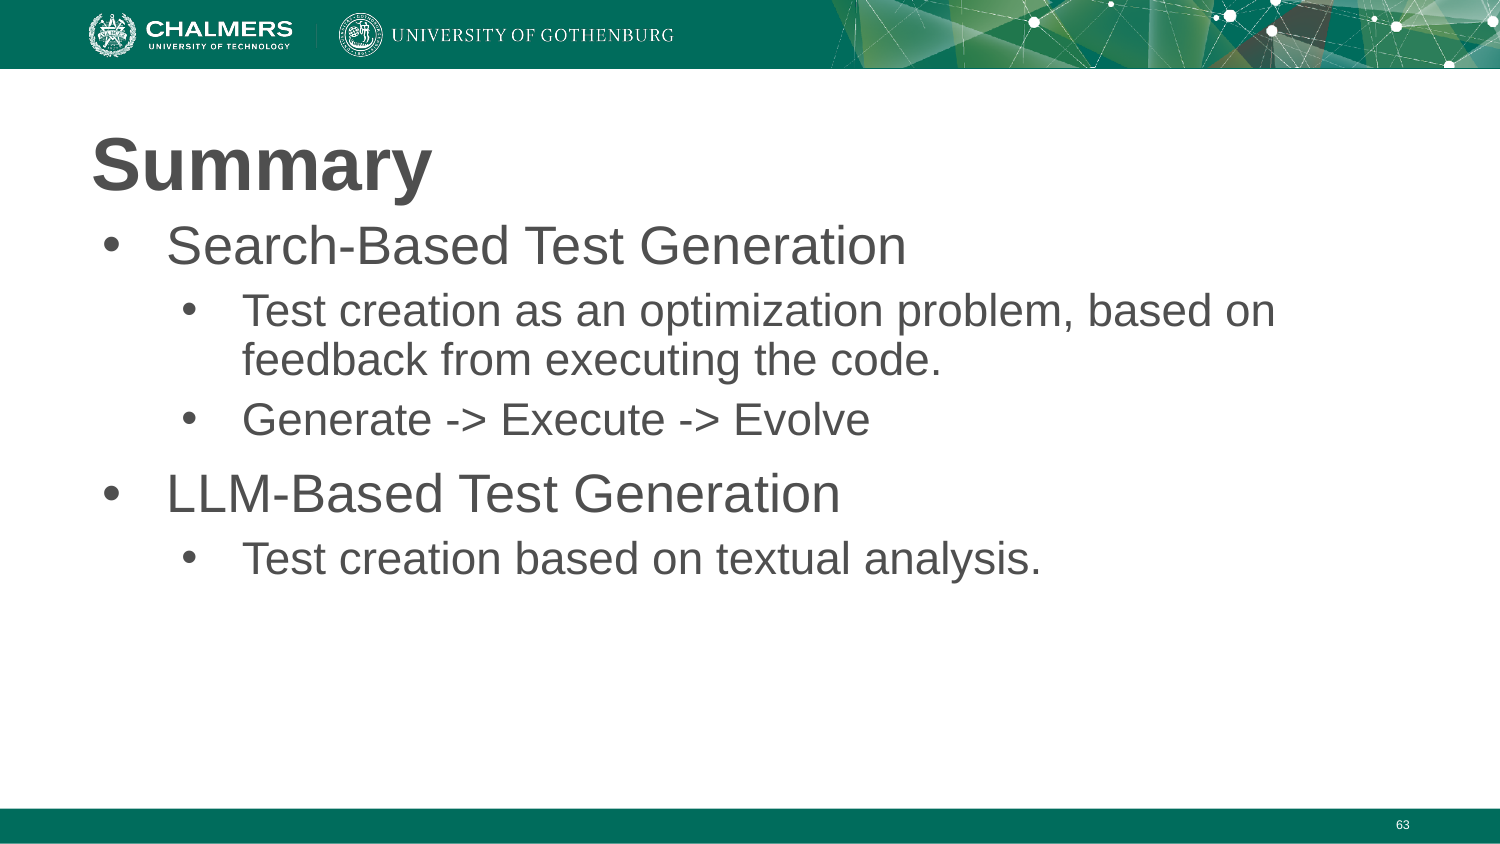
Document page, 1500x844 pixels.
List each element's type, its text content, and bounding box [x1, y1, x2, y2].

title Summary [76, 100, 1425, 210]
picture [64, 0, 696, 85]
list Search-Based Test Generation Test creation as an optimization problem, based on feedback from executing the code. Generate -> Execute -> Evolve LLM-Based Test Generation Test creation based on textual analysis. [76, 210, 1425, 782]
slide_number ‹#› [1074, 809, 1425, 844]
picture [759, 0, 1500, 68]
